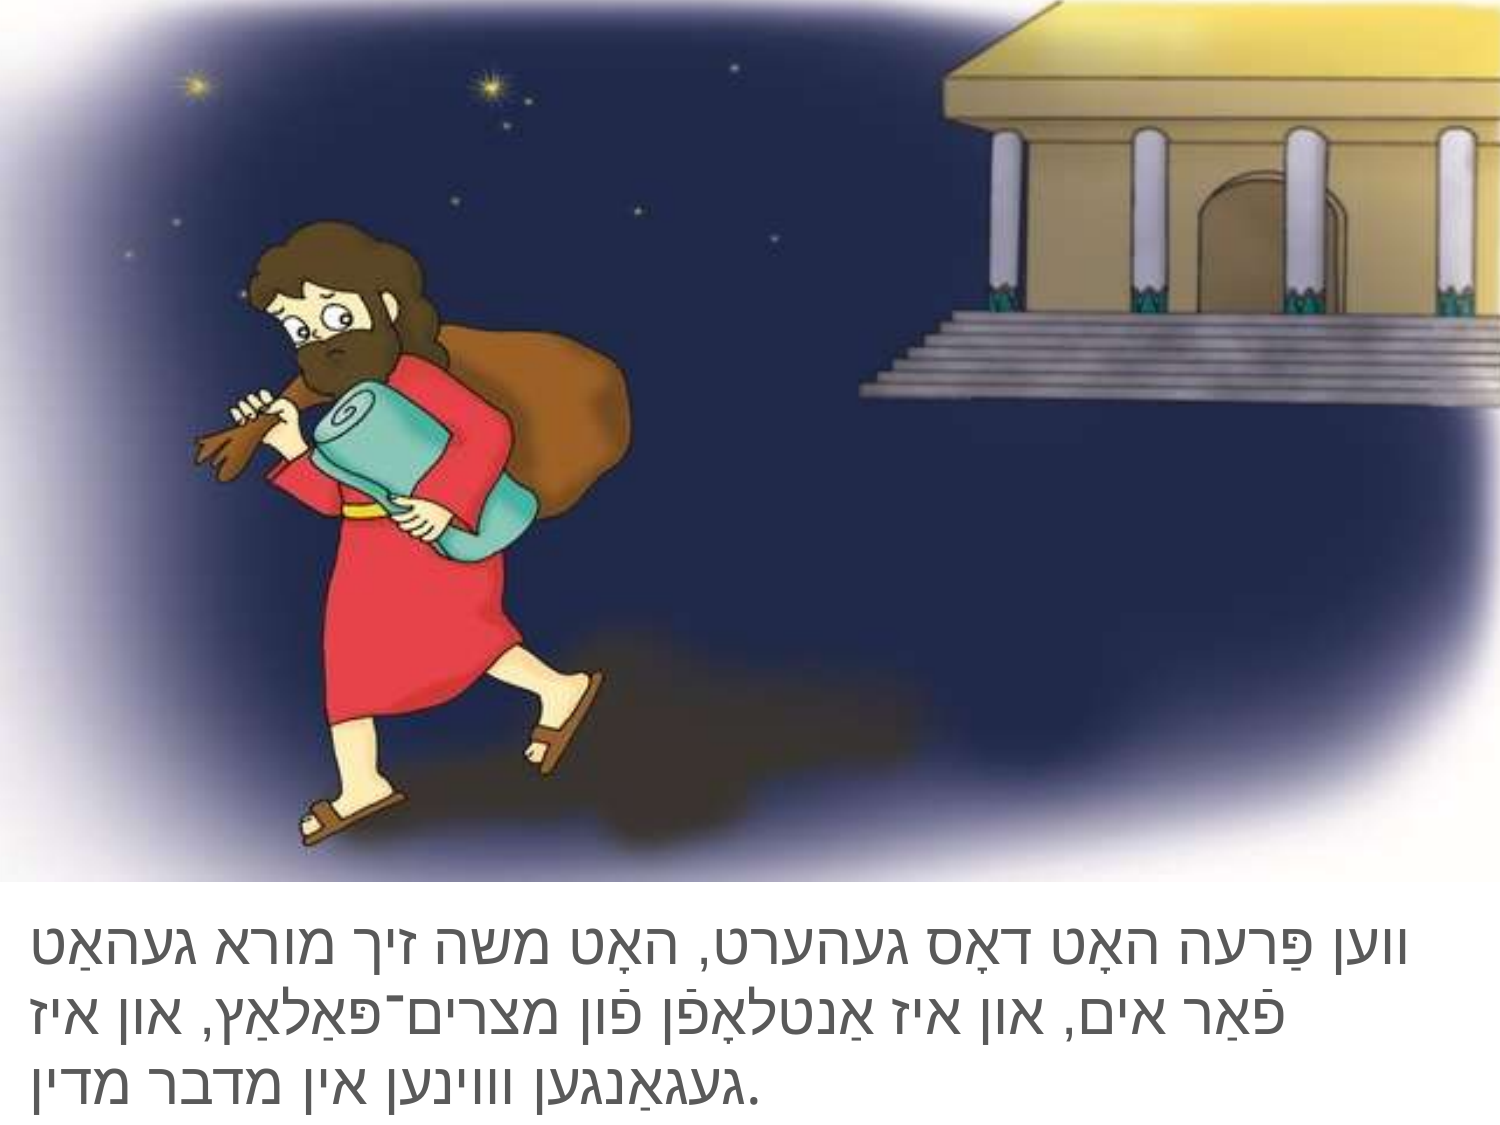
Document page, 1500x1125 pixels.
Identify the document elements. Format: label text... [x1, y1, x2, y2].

text_box ווען פַּרעה האָט דאָס געהערט, האָט משה זיך מורא געהאַט פֿאַר אים, און איז אַנטלאָפֿן פֿון מצרים־פּאַלאַץ, און איז געגאַנגען וווינען אין מדבר מדין. [14, 898, 1486, 1124]
picture [0, 0, 1500, 882]
